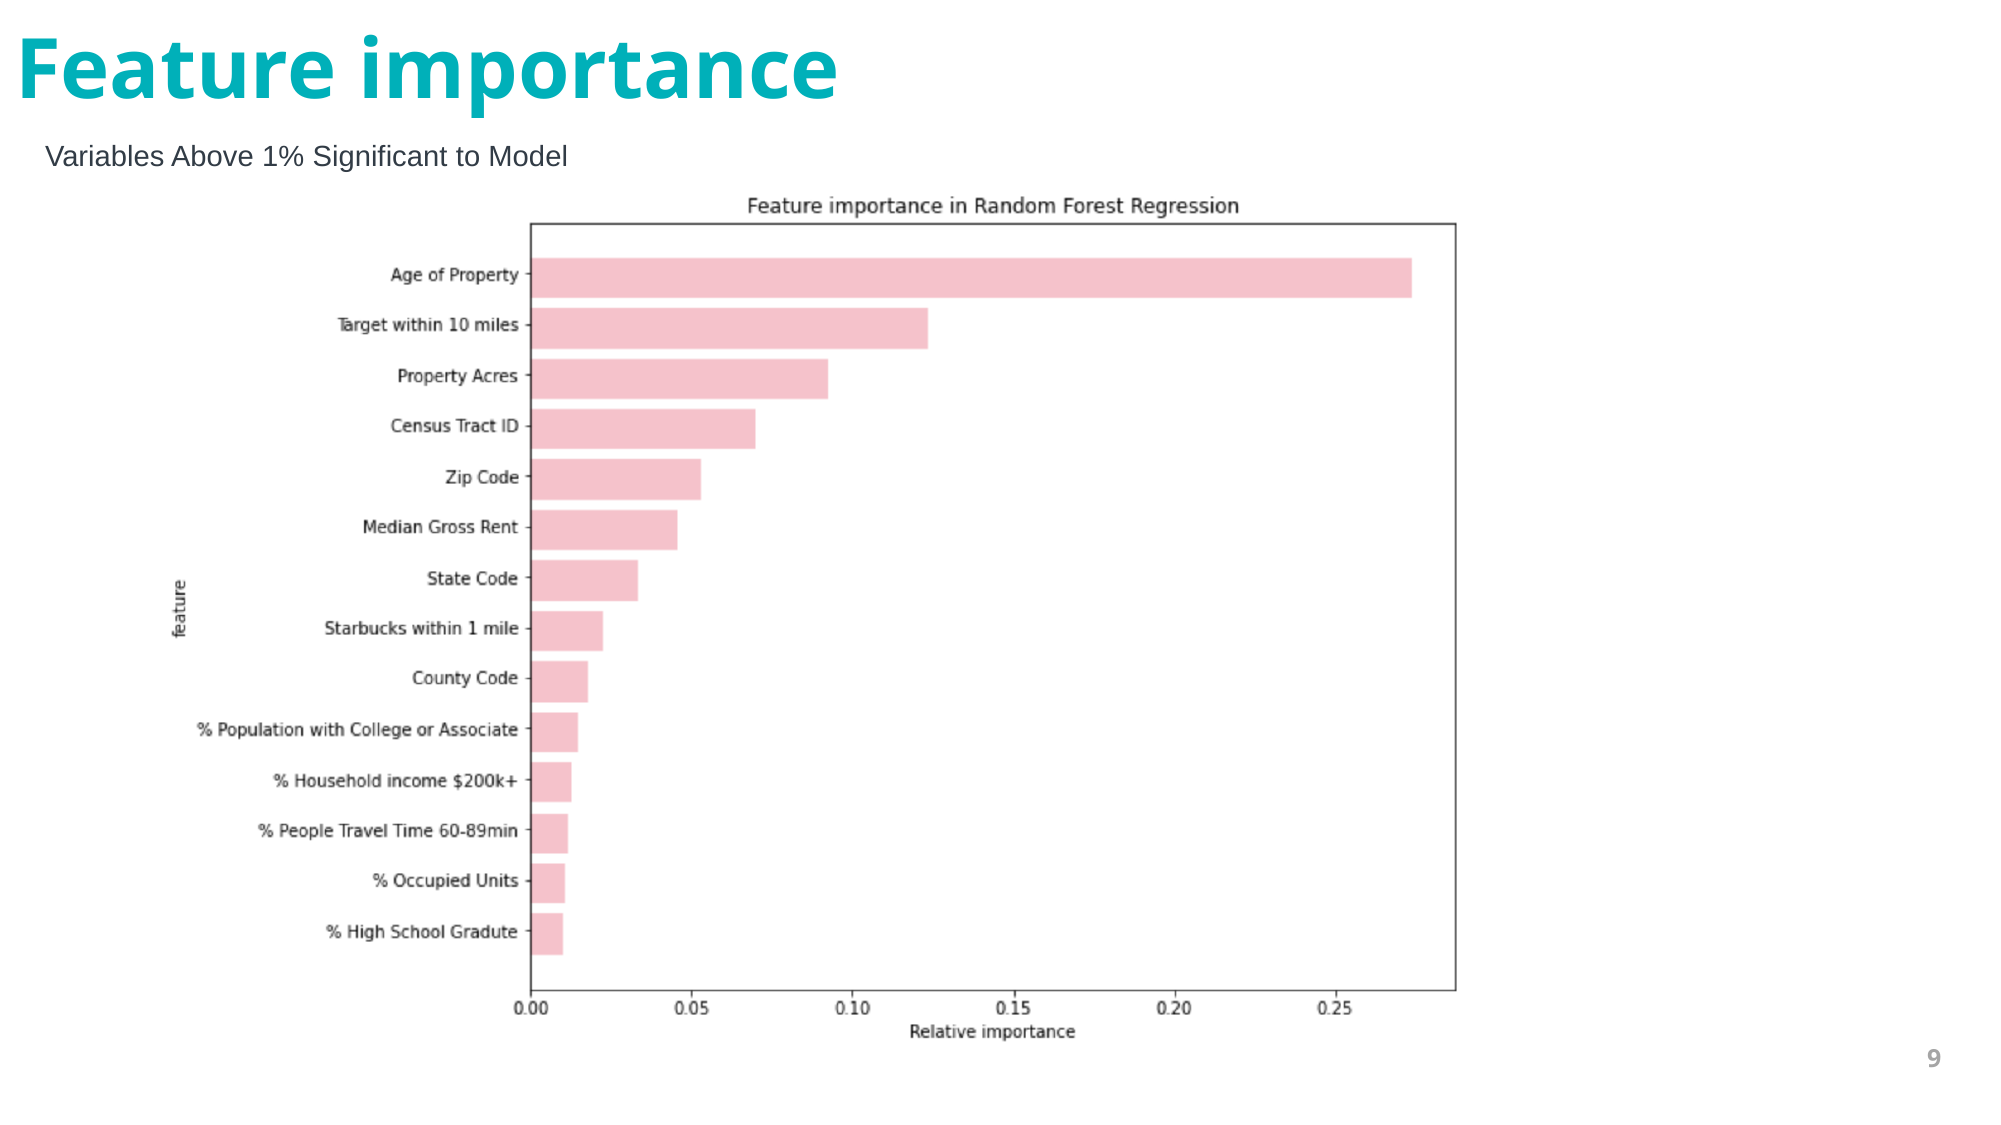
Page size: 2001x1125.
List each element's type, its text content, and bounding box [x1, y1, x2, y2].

slide_number ‹#› [1678, 1031, 1957, 1088]
text_box Feature importance [0, 0, 1096, 130]
text_box Variables Above 1% Significant to Model [30, 121, 702, 187]
picture [150, 187, 1780, 1068]
